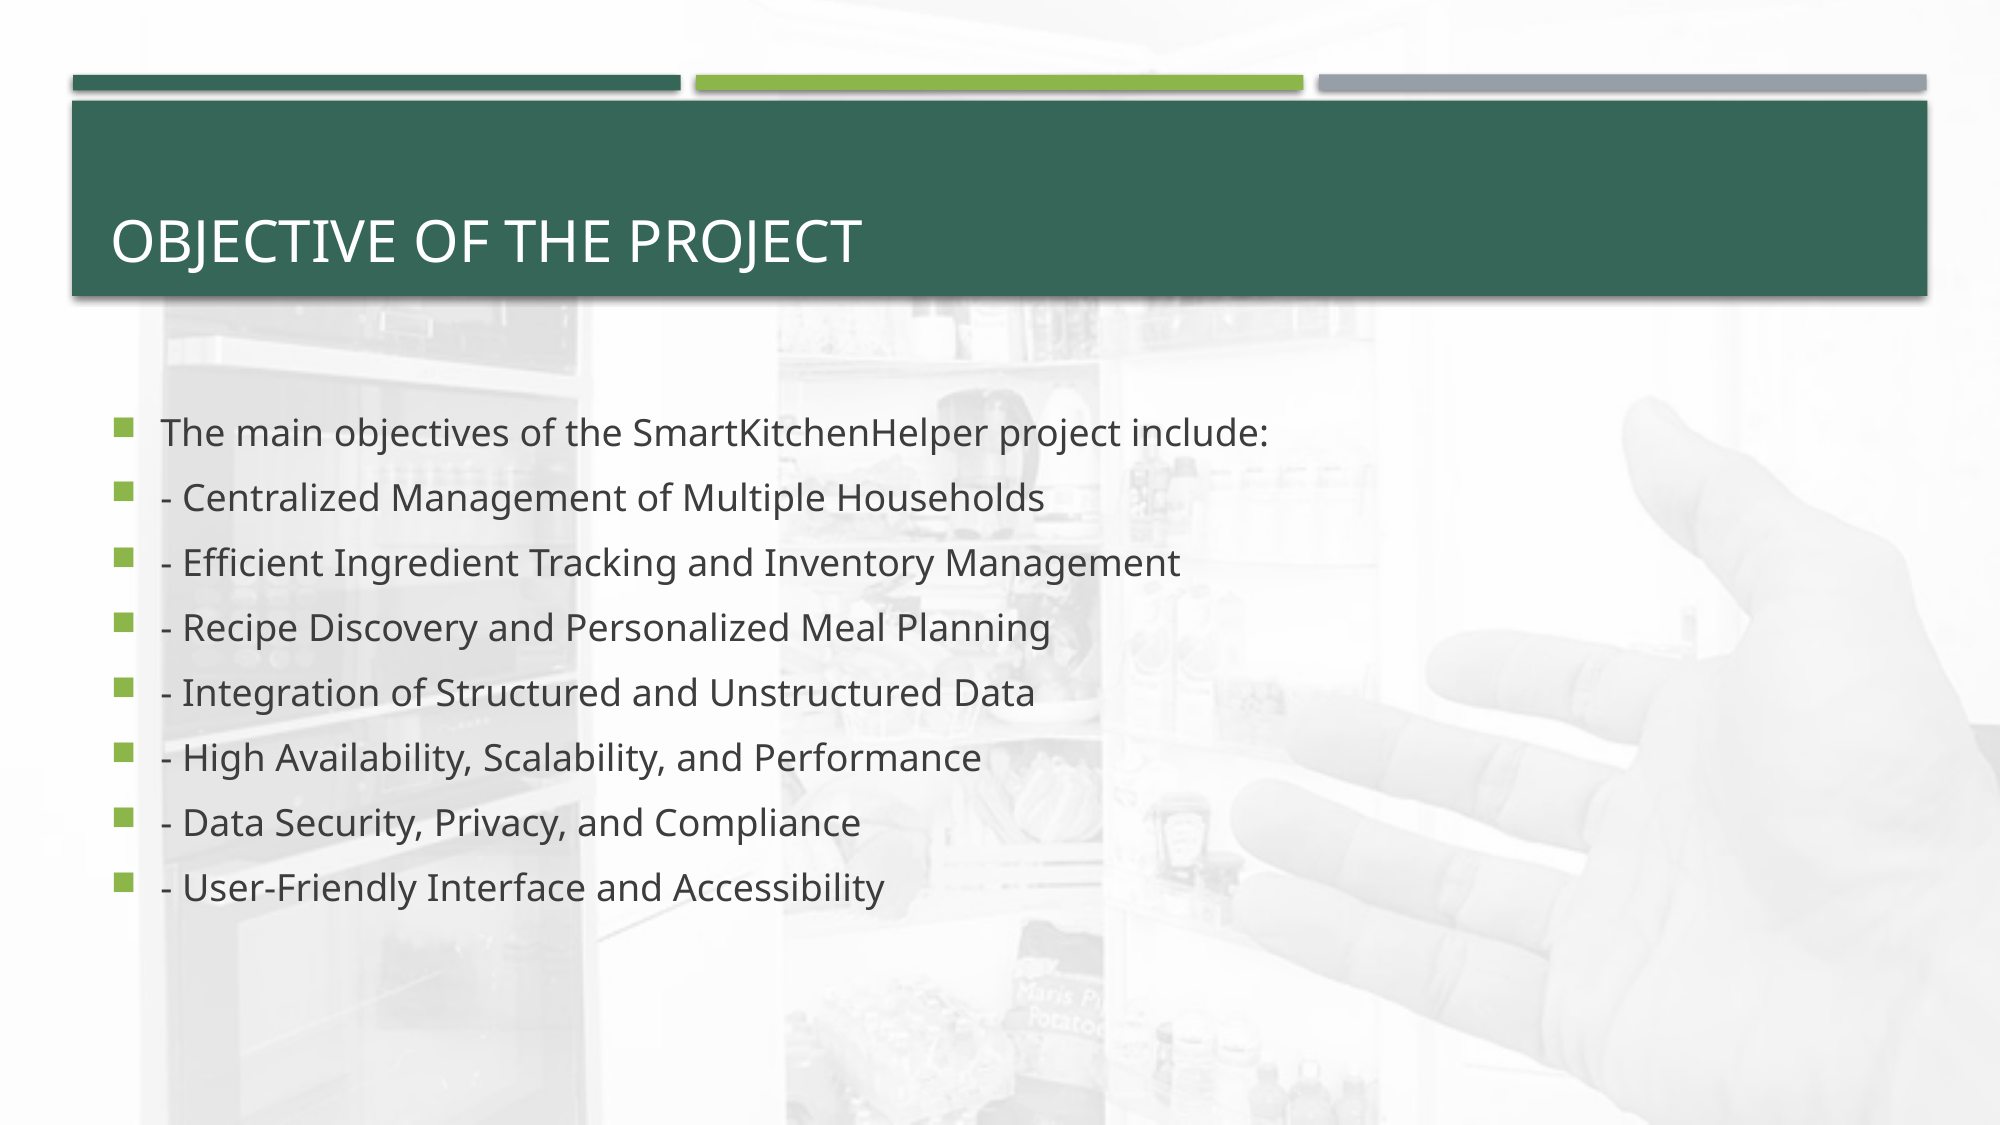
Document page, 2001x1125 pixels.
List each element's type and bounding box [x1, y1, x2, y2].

picture [0, 0, 2000, 1125]
text_box [72, 73, 1928, 92]
